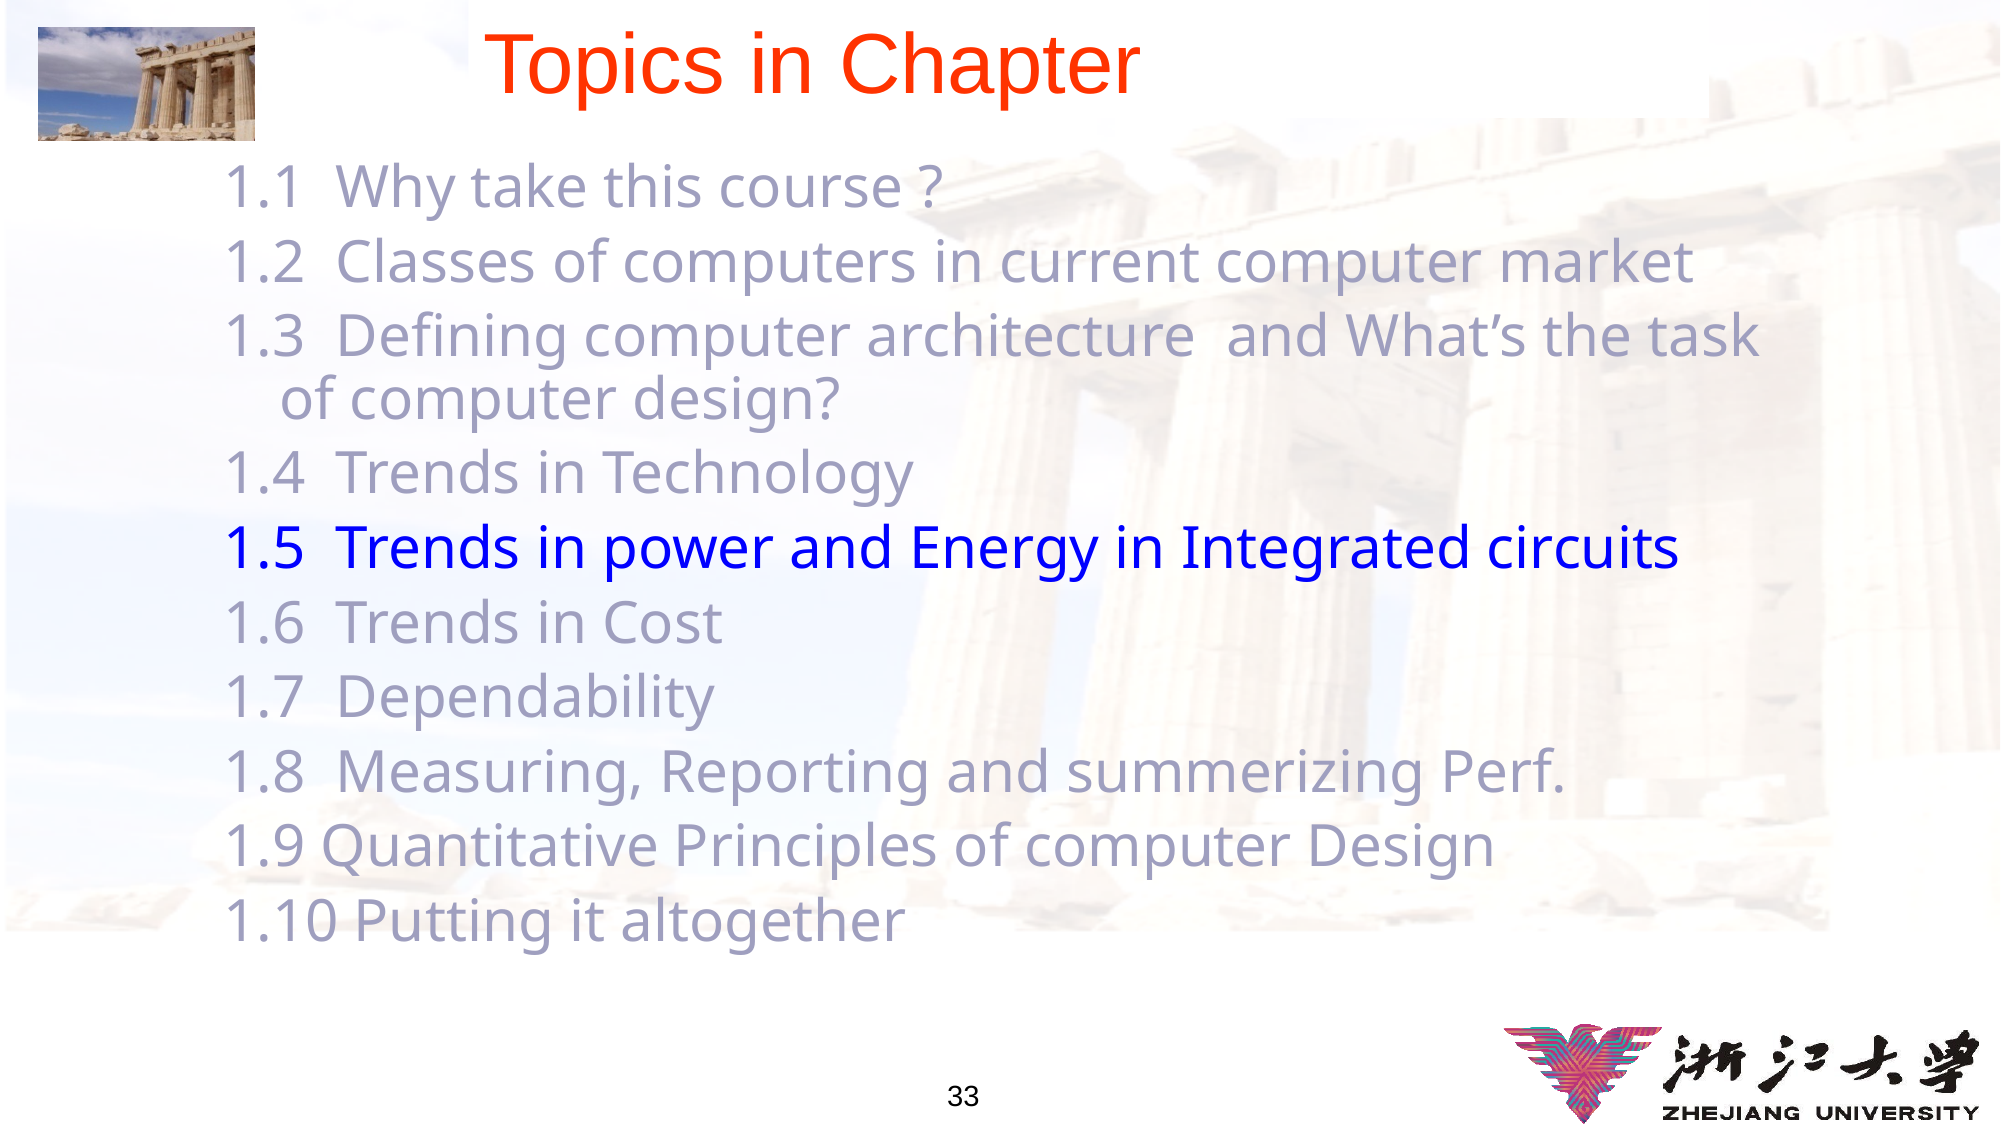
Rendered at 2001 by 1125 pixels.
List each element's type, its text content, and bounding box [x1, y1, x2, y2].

picture [0, 0, 2001, 1125]
list 1.1 Why take this course ? 1.2 Classes of computers in current computer market 1.3 Defining computer architecture and What’s the task of computer design? 1.4 Trends in Technology 1.5 Trends in power and Energy in Integrated circuits 1.6 Trends in Cost 1.7 Dependability 1.8 Measuring, Reporting and summerizing Perf. 1.9 Quantitative Principles of computer Design 1.10 Putting it altogether [208, 149, 1804, 1038]
title Topics in Chapter [468, 0, 1709, 118]
